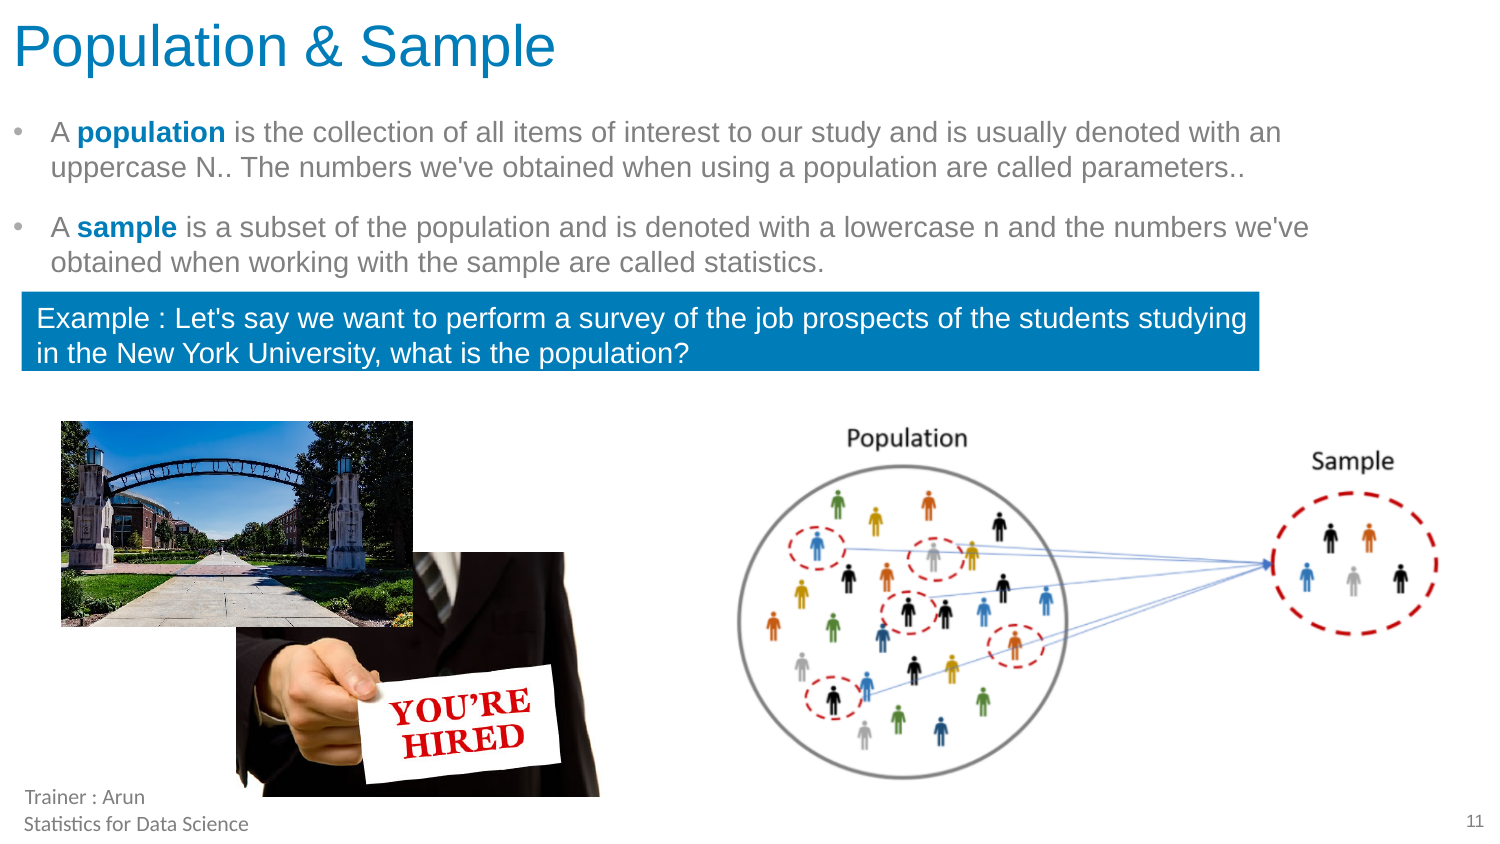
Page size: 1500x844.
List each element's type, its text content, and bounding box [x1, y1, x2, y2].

text_box Example : Let's say we want to perform a survey of the job prospects of the students studying in the New York University, what is the population? [21, 291, 1269, 412]
title Population & Sample [13, 8, 1319, 114]
picture [60, 421, 604, 798]
list A population is the collection of all items of interest to our study and is usually denoted with an uppercase N.. The numbers we've obtained when using a population are called parameters.. A sample is a subset of the population and is denoted with a lowercase n and the numbers we've obtained when working with the sample are called statistics. [13, 113, 1314, 639]
picture [734, 395, 1445, 787]
